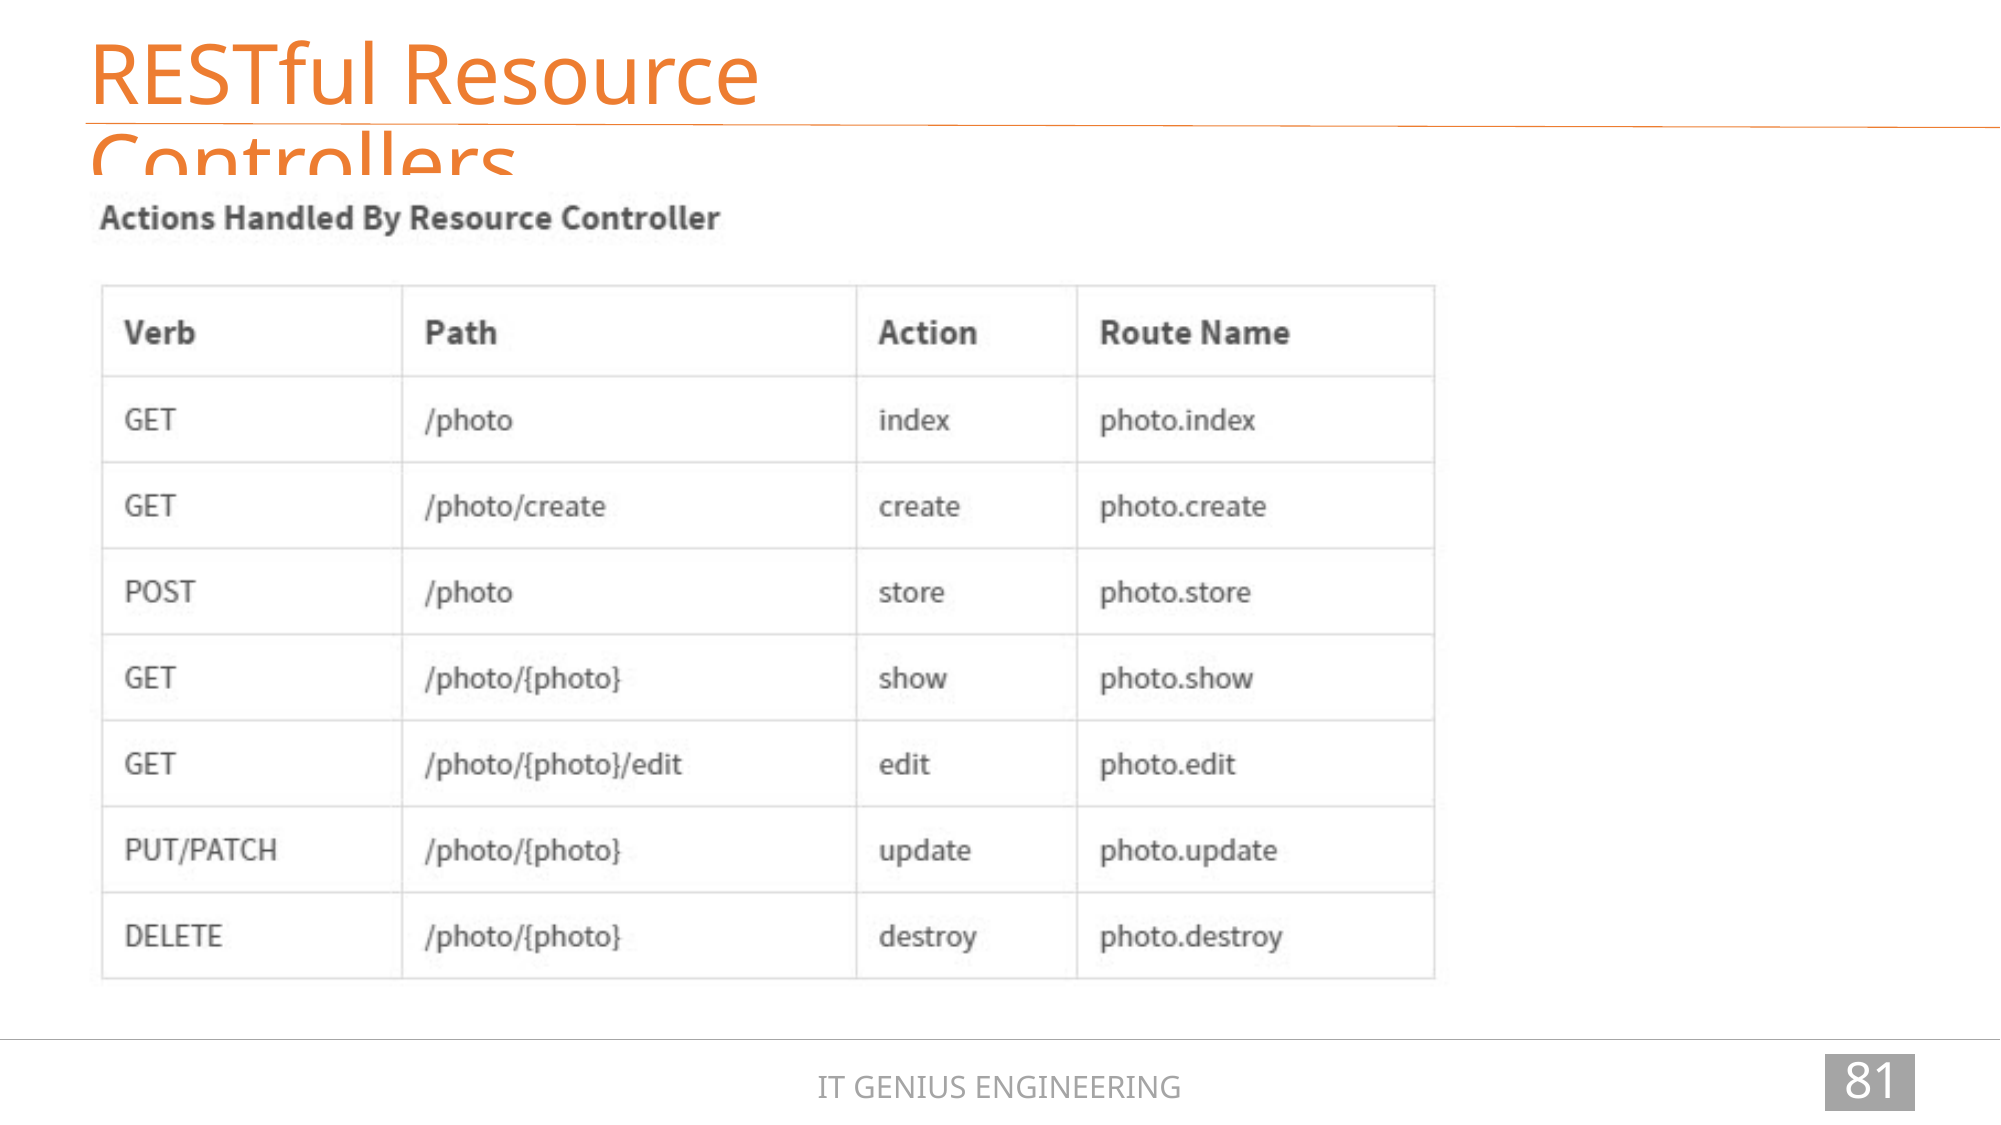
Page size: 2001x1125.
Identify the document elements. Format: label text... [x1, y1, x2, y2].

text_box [85, 123, 2000, 128]
text_box IT GENIUS ENGINEERING [576, 1064, 1424, 1113]
slide_number 81 [1822, 1051, 1918, 1114]
picture [73, 175, 1456, 1000]
subtitle RESTful Resource Controllers [73, 25, 936, 137]
